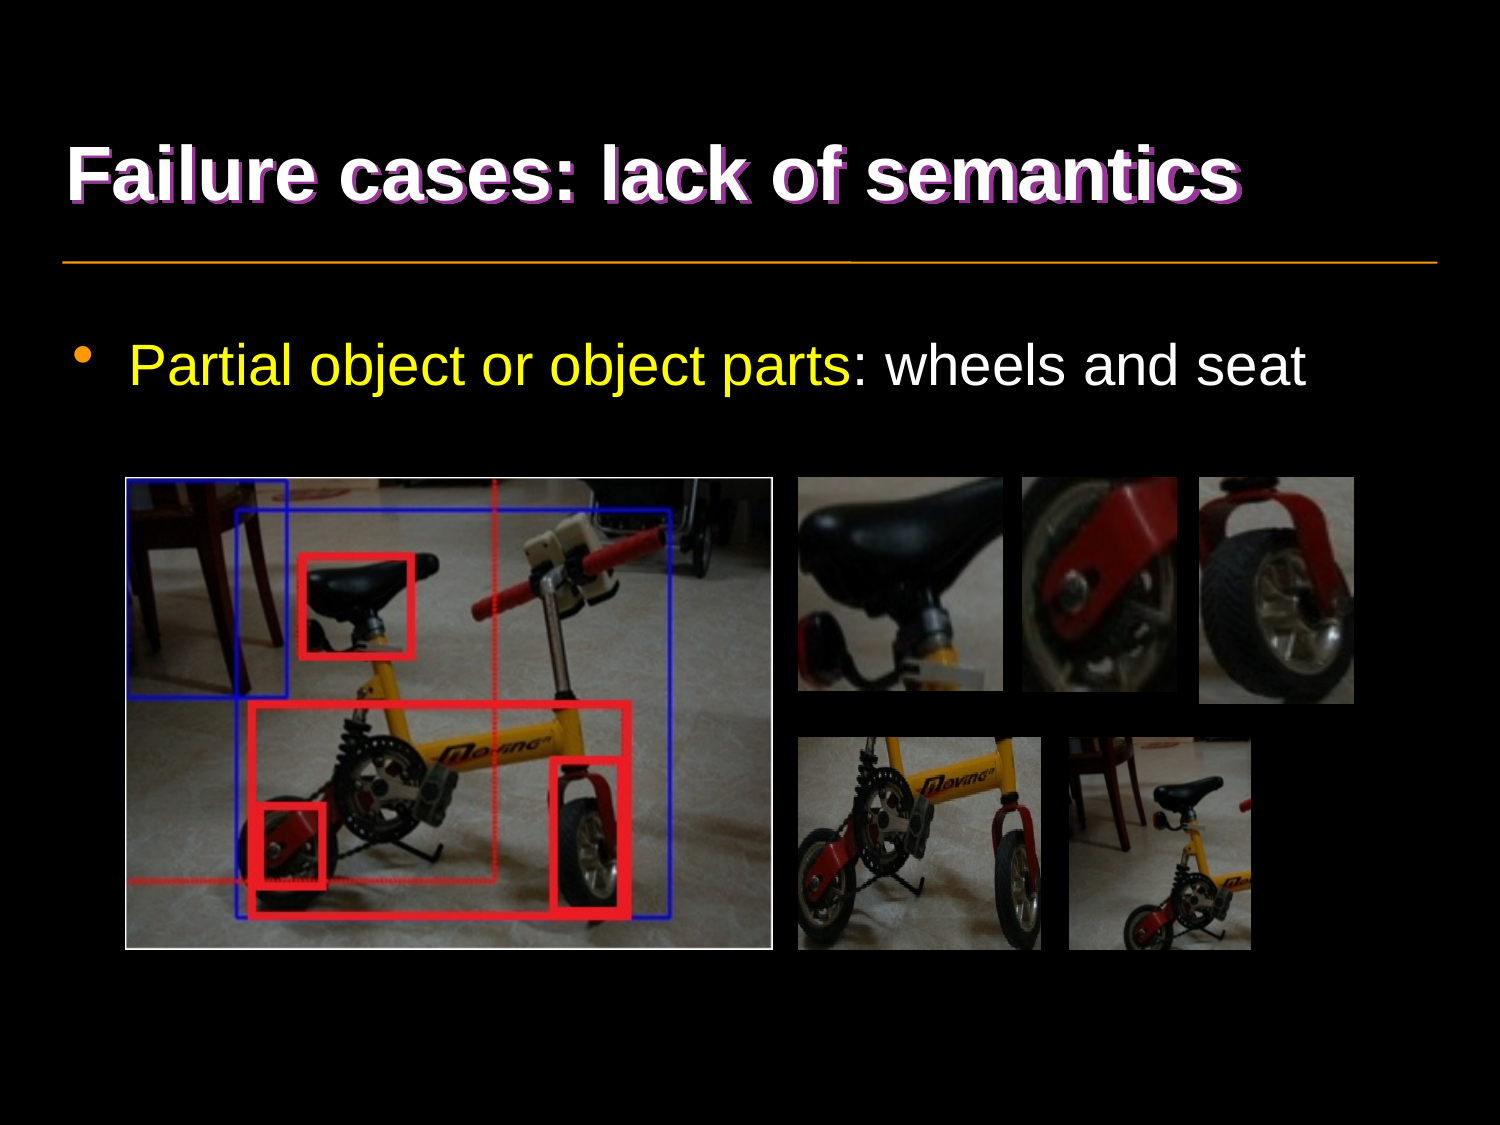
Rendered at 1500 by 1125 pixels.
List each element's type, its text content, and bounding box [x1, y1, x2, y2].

picture [1022, 477, 1177, 692]
picture [797, 737, 1041, 951]
picture [124, 477, 774, 951]
title Failure cases: lack of semantics [50, 69, 1450, 270]
picture [798, 477, 1003, 691]
picture [1069, 737, 1252, 951]
list Partial object or object parts: wheels and seat [57, 312, 1438, 413]
picture [1199, 477, 1354, 704]
